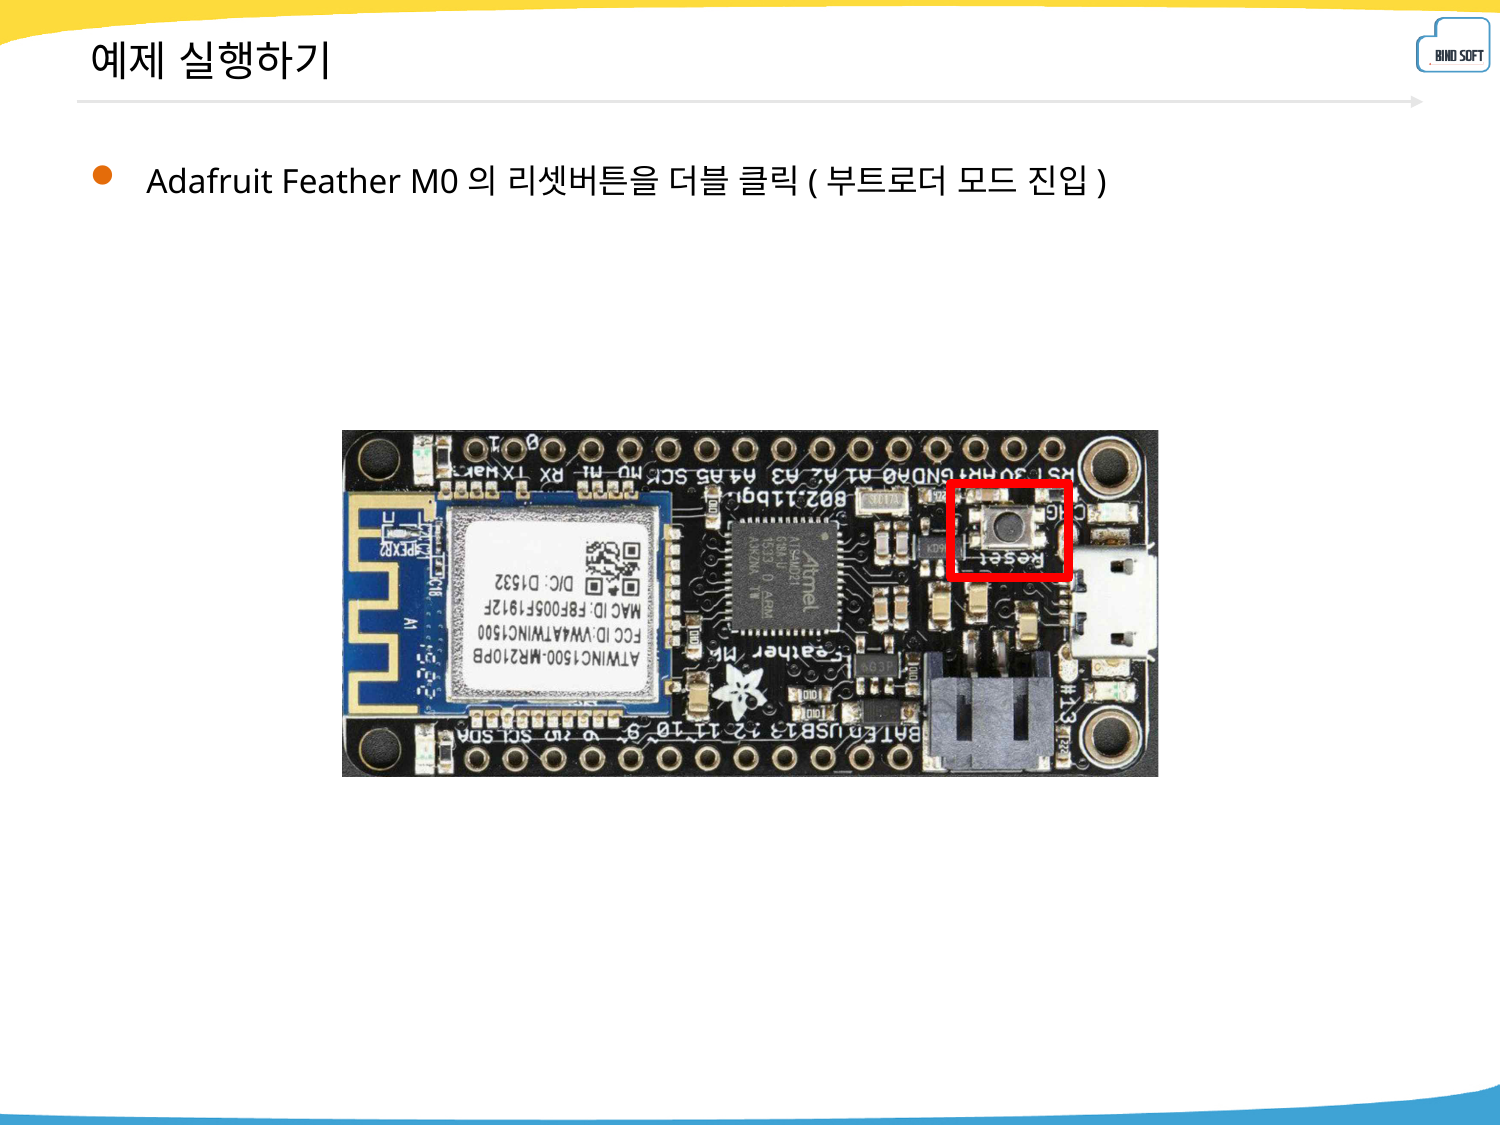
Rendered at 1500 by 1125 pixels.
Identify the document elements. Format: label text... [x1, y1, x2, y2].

list Adafruit Feather M0의 리셋버튼을 더블 클릭(부트로더 모드 진입) [75, 152, 1425, 1055]
picture [0, 1084, 1500, 1125]
title 예제 실행하기 [75, 11, 1425, 108]
picture [0, 0, 1500, 74]
picture [341, 429, 1159, 777]
